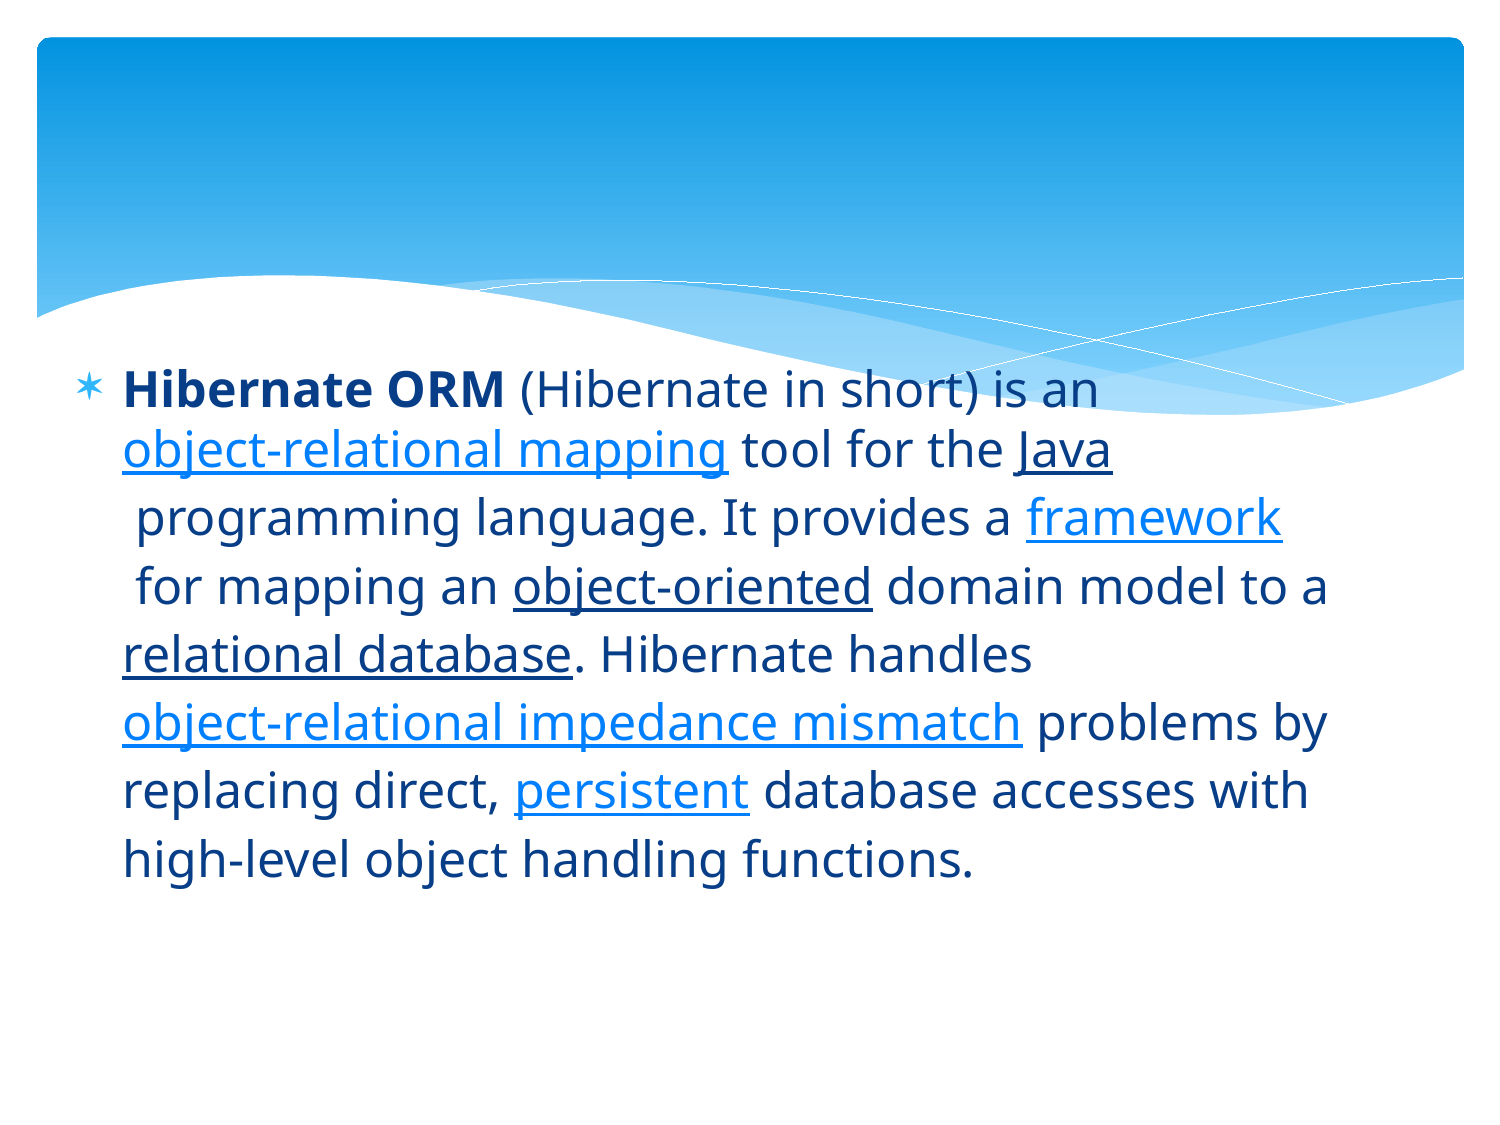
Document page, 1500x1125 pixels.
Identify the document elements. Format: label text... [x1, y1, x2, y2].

list Hibernate ORM (Hibernate in short) is an object-relational mapping tool for the Java programming language. It provides a framework for mapping an object-oriented domain model to a relational database. Hibernate handles object-relational impedance mismatch problems by replacing direct, persistent database accesses with high-level object handling functions. [62, 350, 1359, 1005]
